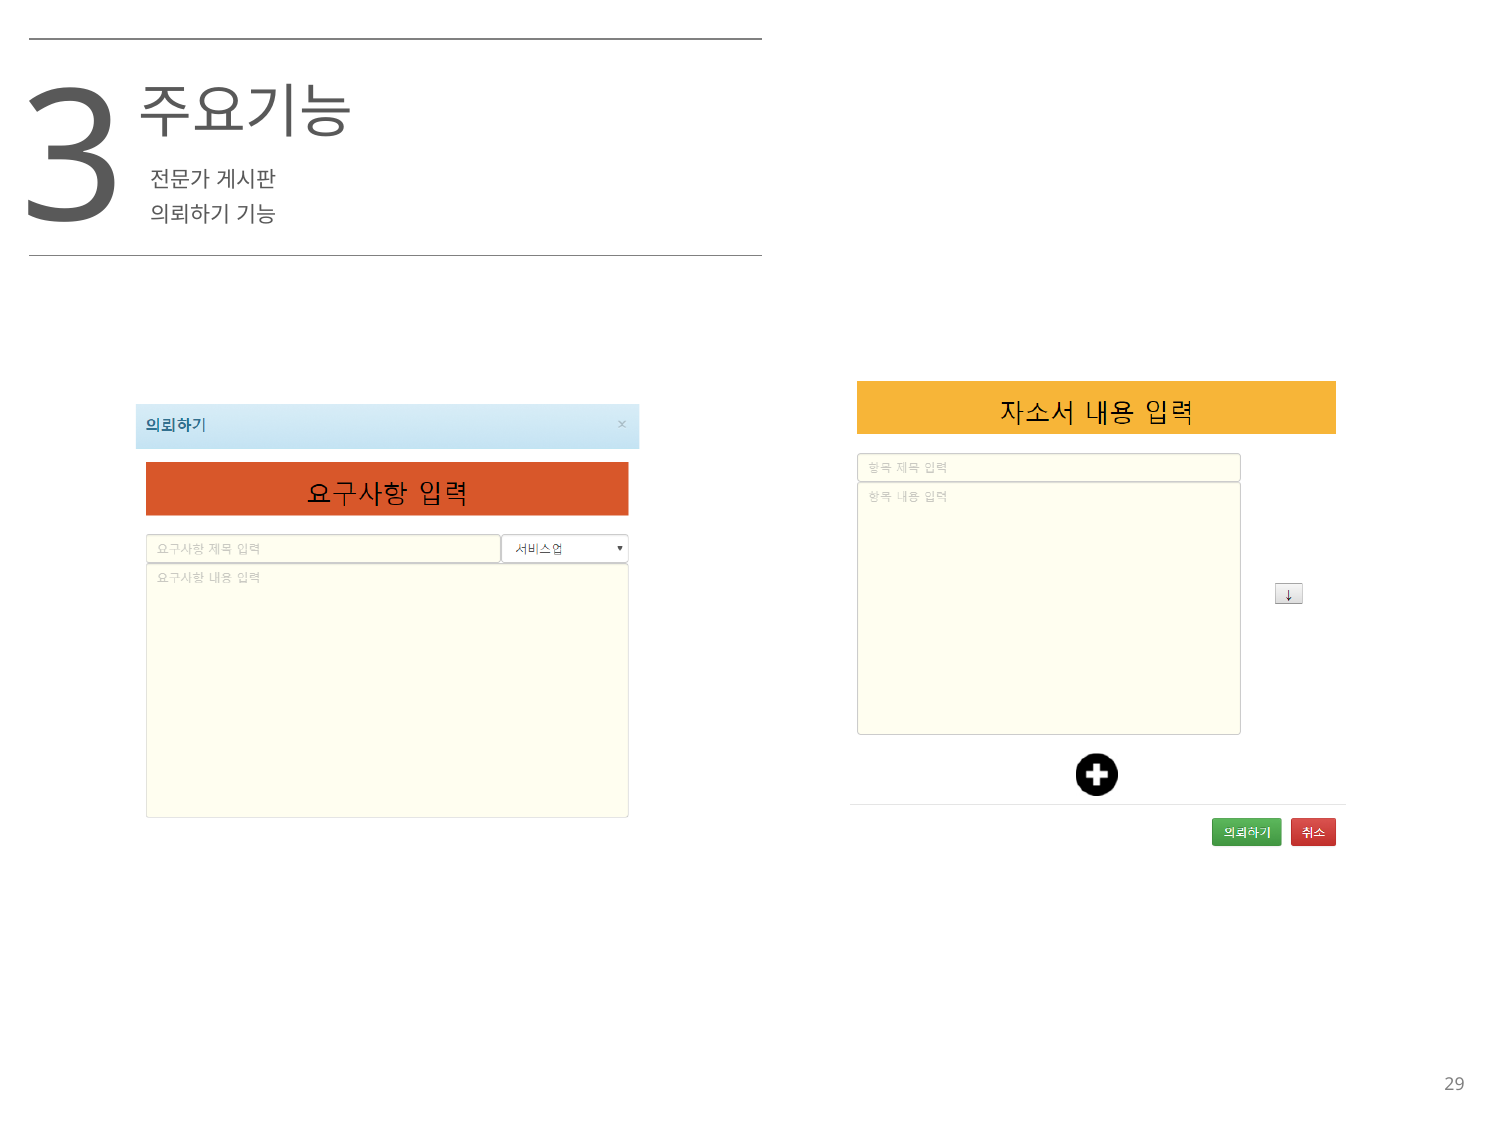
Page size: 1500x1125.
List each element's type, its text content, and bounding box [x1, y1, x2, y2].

picture [850, 374, 1346, 856]
text_box 3 [5, 29, 183, 265]
picture [135, 403, 640, 827]
text_box 전문가 게시판 의뢰하기 기능 [135, 148, 821, 235]
text_box 주요기능 [183, 66, 798, 148]
